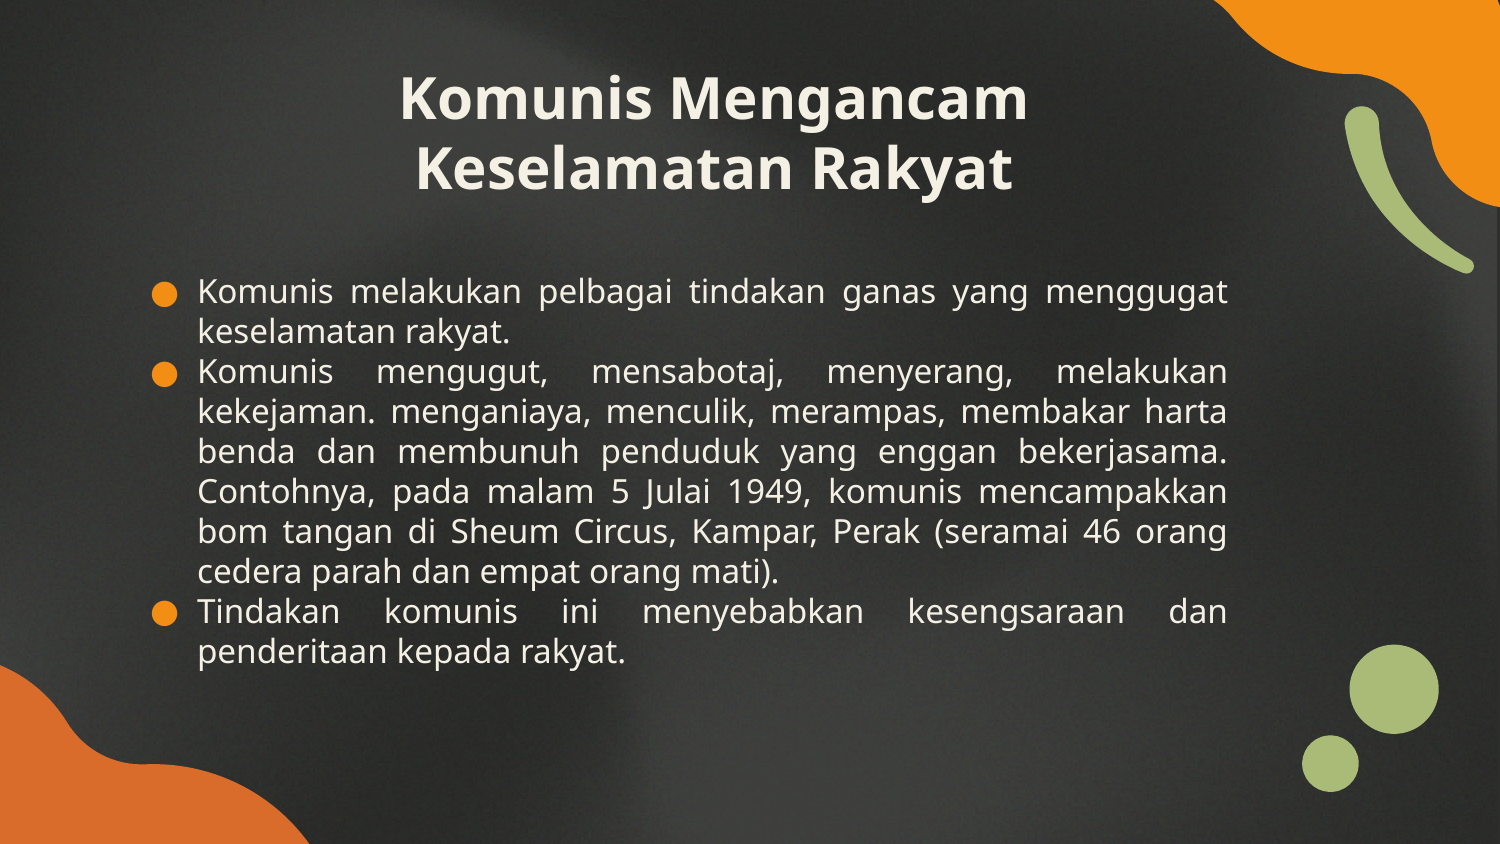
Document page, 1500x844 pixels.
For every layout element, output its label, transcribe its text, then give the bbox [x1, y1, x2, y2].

picture [0, 0, 1500, 844]
title Komunis Mengancam Keselamatan Rakyat [302, 46, 1126, 225]
list Komunis melakukan pelbagai tindakan ganas yang menggugat keselamatan rakyat. Komunis mengugut, mensabotaj, menyerang, melakukan kekejaman. menganiaya, menculik, merampas, membakar harta benda dan membunuh penduduk yang enggan bekerjasama. Contohnya, pada malam 5 Julai 1949, komunis mencampakkan bom tangan di Sheum Circus, Kampar, Perak (seramai 46 orang cedera parah dan empat orang mati). Tindakan komunis ini menyebabkan kesengsaraan dan penderitaan kepada rakyat. [135, 255, 1245, 725]
